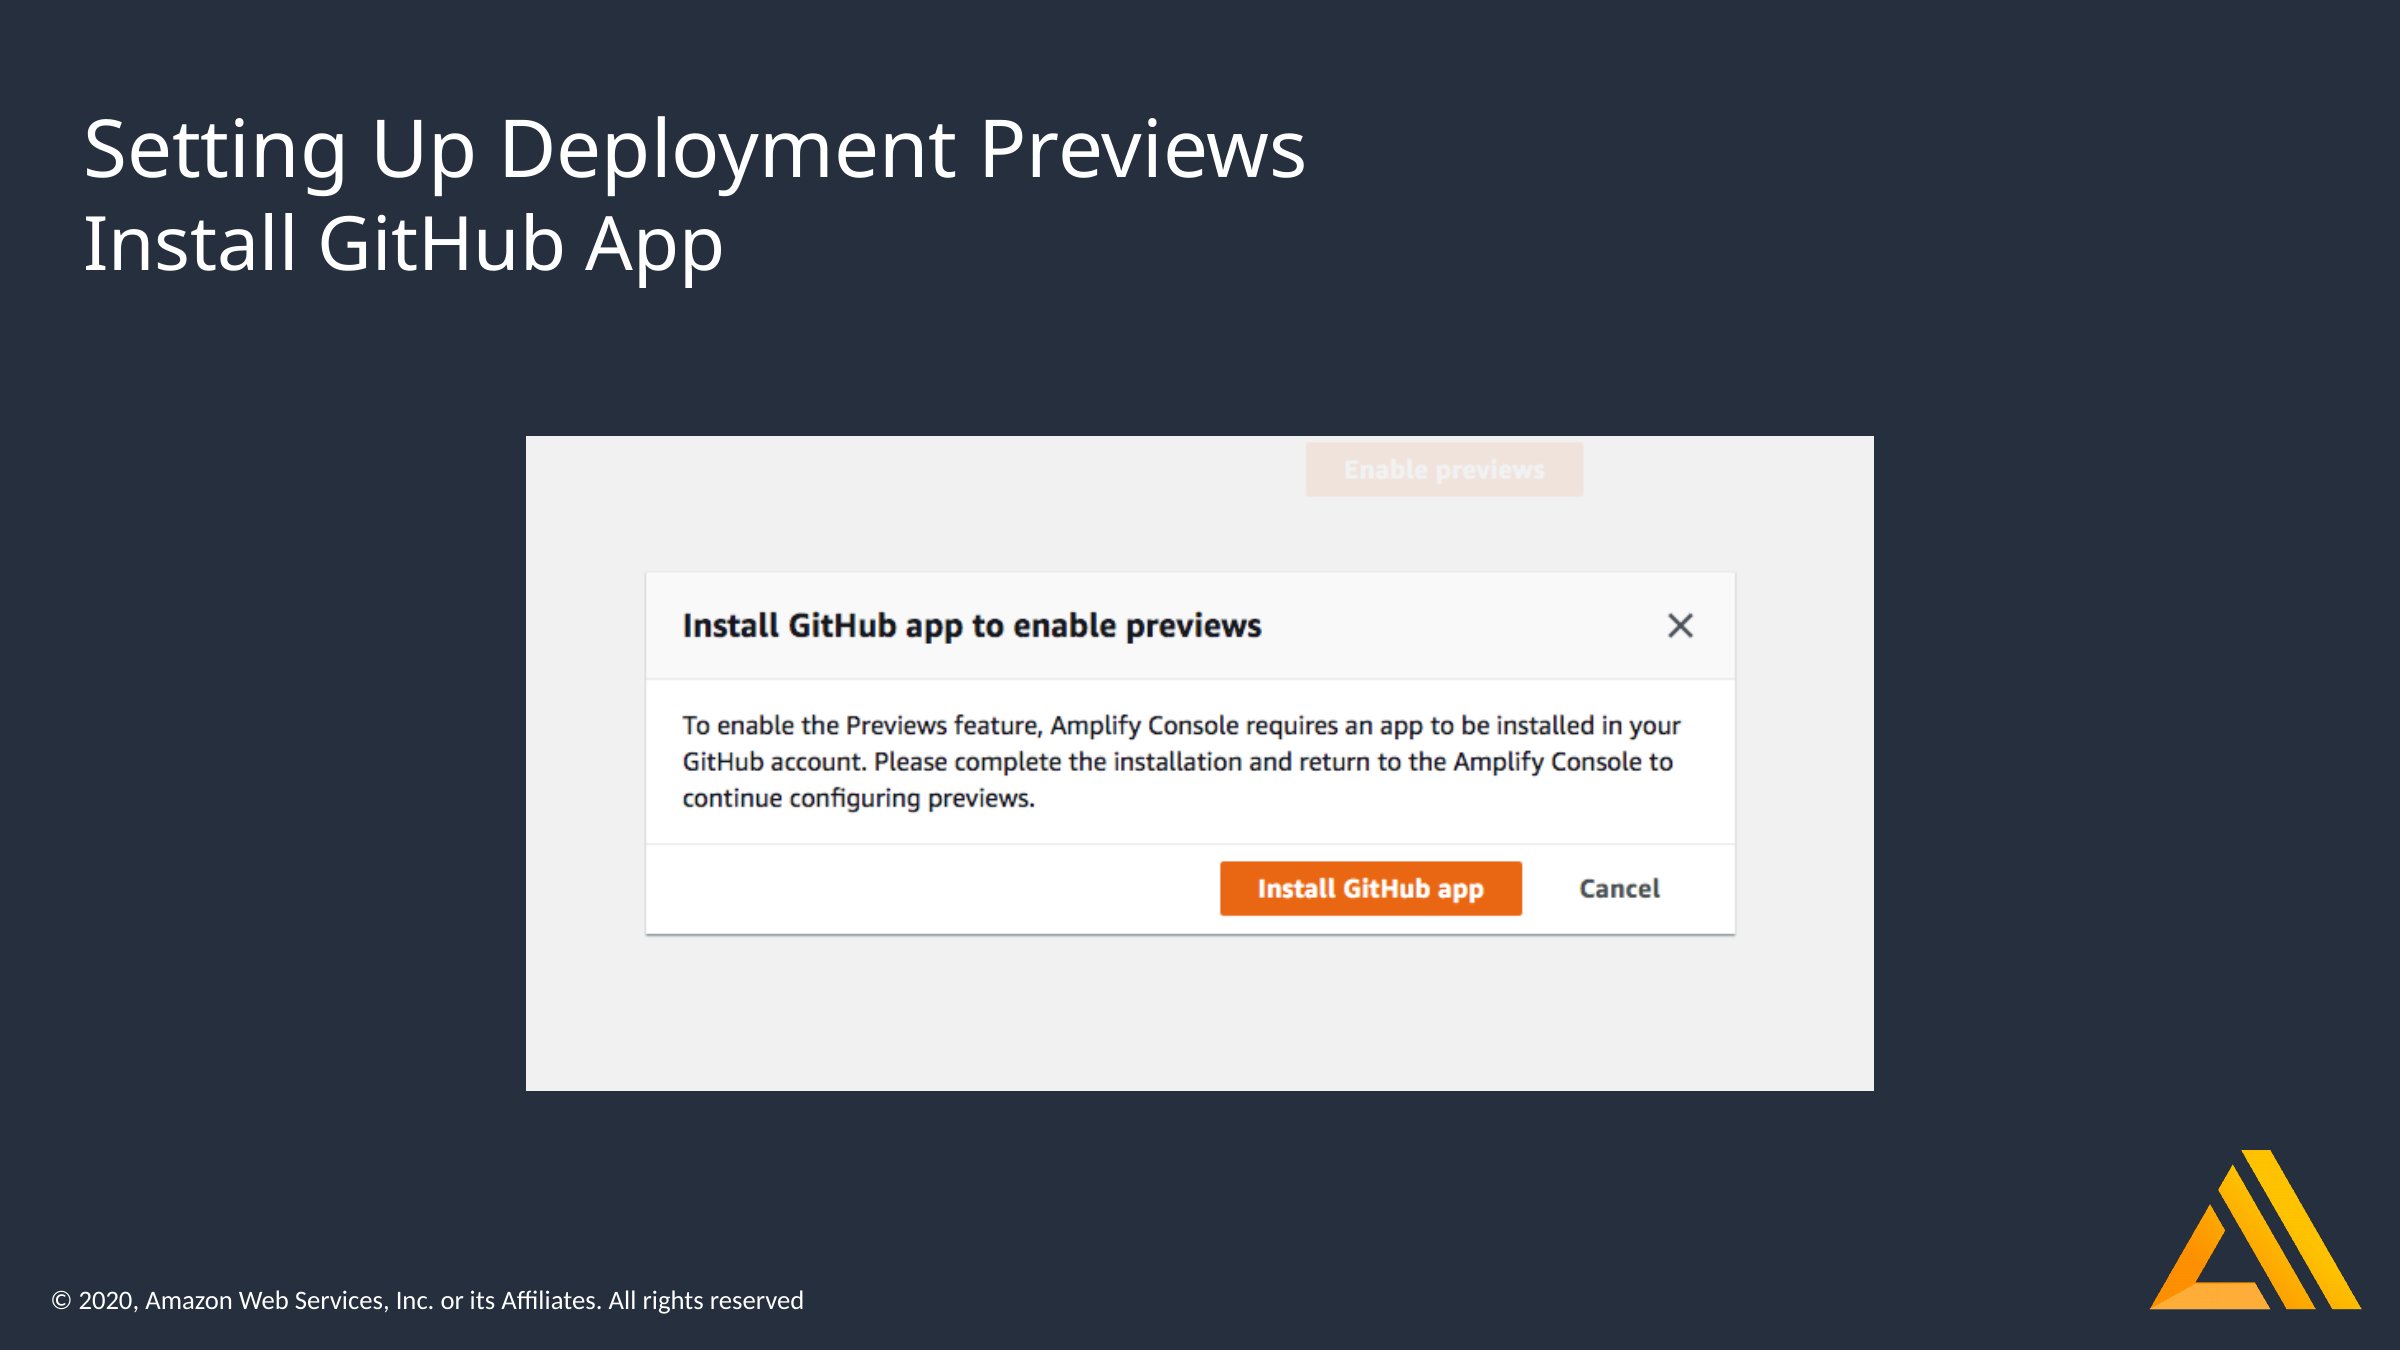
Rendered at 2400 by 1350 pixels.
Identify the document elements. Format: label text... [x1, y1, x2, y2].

picture [2127, 1098, 2390, 1350]
title Setting Up Deployment Previews [53, 56, 2347, 235]
picture [526, 436, 1874, 1091]
text_box Install GitHub App [53, 181, 1264, 311]
